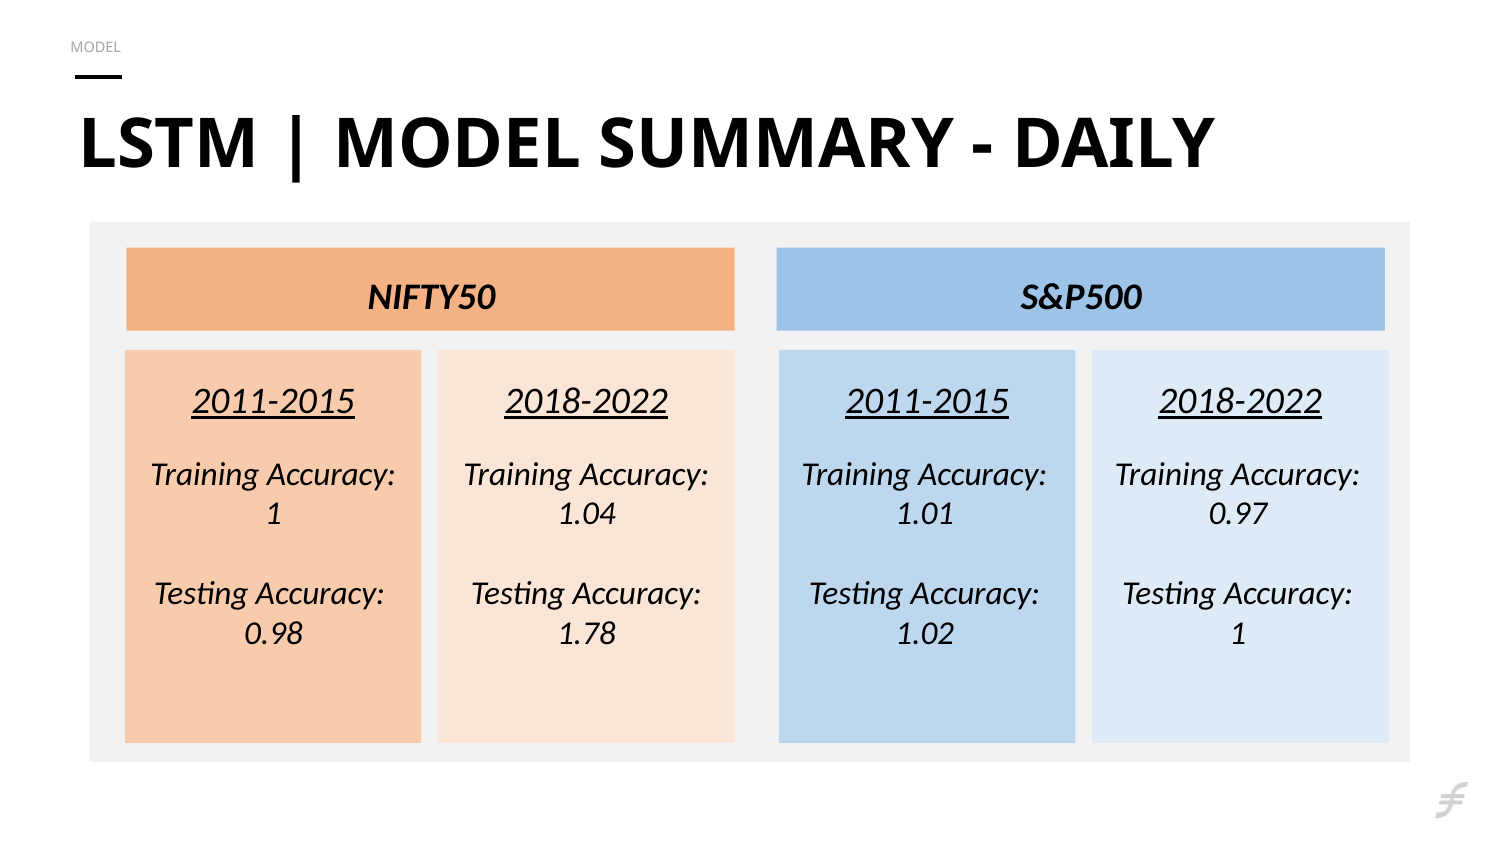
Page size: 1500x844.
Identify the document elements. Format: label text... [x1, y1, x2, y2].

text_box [89, 221, 1411, 762]
title LSTM | MODEL SUMMARY - DAILY [63, 111, 1447, 246]
text_box MODEL [63, 26, 741, 62]
picture [1435, 782, 1468, 819]
